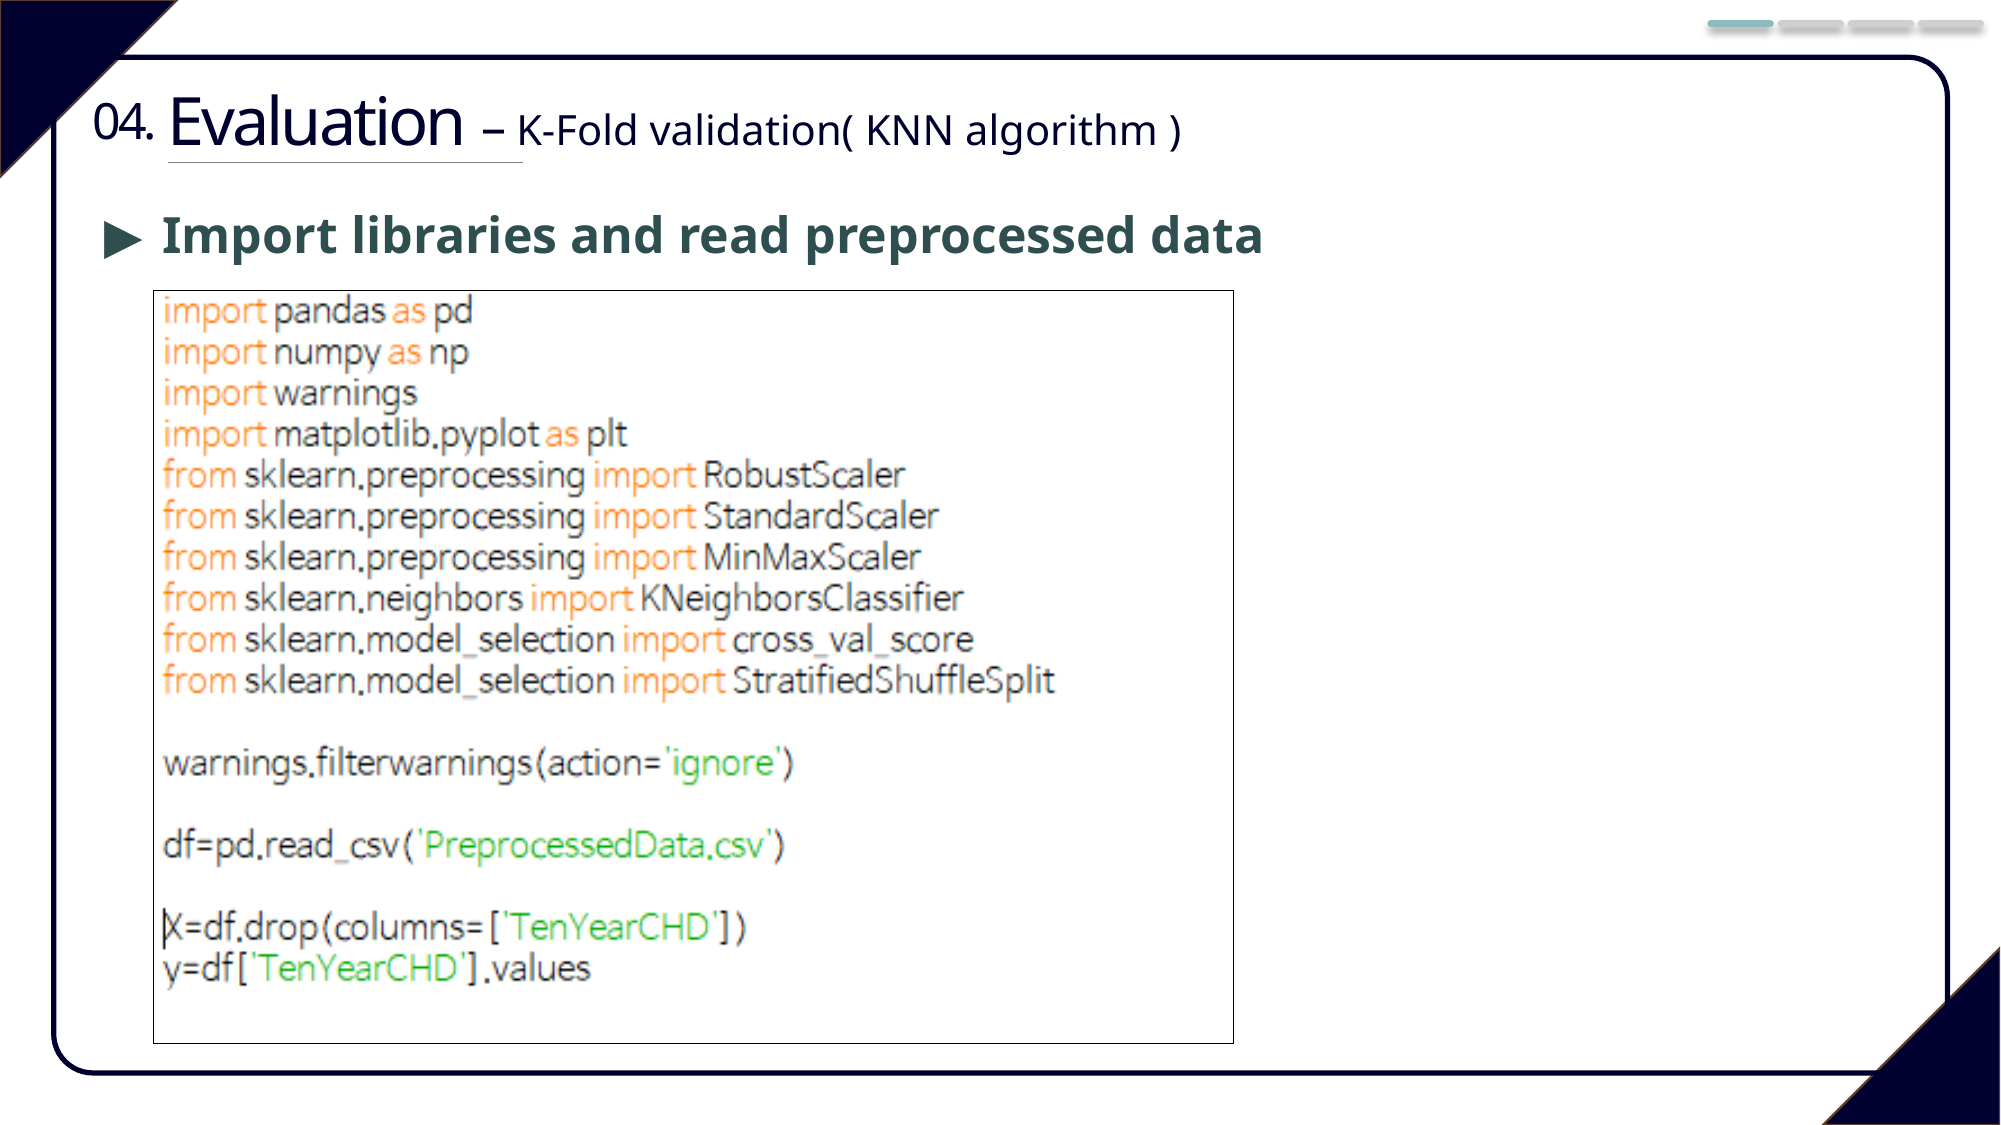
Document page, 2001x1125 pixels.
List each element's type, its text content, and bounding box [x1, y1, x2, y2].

text_box ▶ Import libraries and read preprocessed data [89, 195, 1524, 271]
text_box [52, 56, 1949, 1075]
picture [153, 289, 1234, 1044]
text_box Evaluation – K-Fold validation( KNN algorithm ) [153, 71, 1287, 167]
